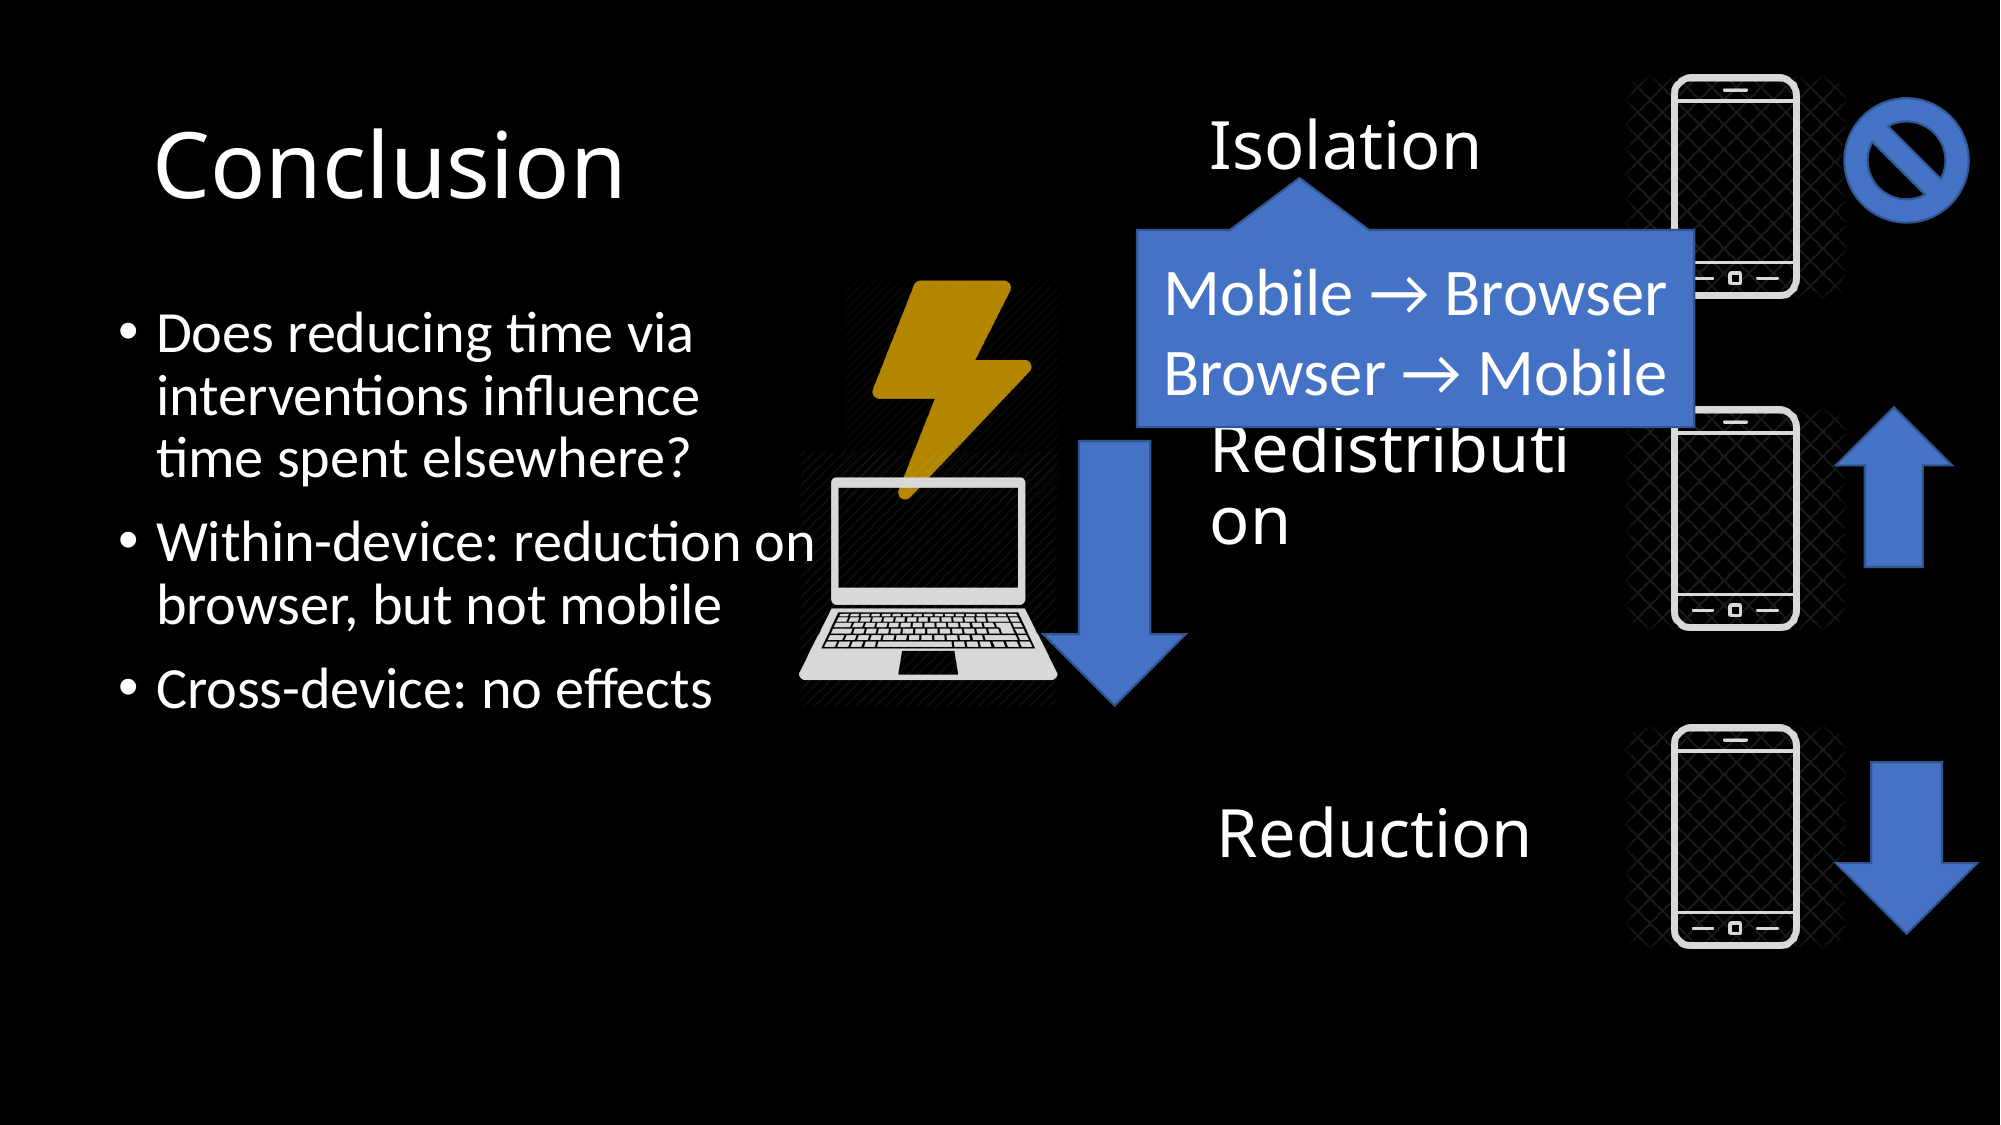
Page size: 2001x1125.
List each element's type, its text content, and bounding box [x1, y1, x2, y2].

text_box Mobile → Browser Browser → Mobile [1135, 176, 1696, 429]
text_box Isolation [1194, 98, 1512, 198]
picture [1623, 406, 1847, 631]
text_box [1847, 97, 1970, 224]
picture [1623, 74, 1847, 299]
picture [1623, 724, 1847, 949]
picture [797, 279, 1063, 709]
title Conclusion [137, 59, 783, 278]
text_box Reduction [1201, 794, 1623, 878]
text_box Redistribution [1194, 443, 1617, 531]
text_box [1847, 405, 1955, 569]
text_box [1847, 761, 1980, 936]
text_box [1059, 439, 1189, 707]
list Does reducing time via interventions influence time spent elsewhere? Within-device: reduction on browser, but not mobile Cross-device: no effects [103, 294, 832, 1009]
